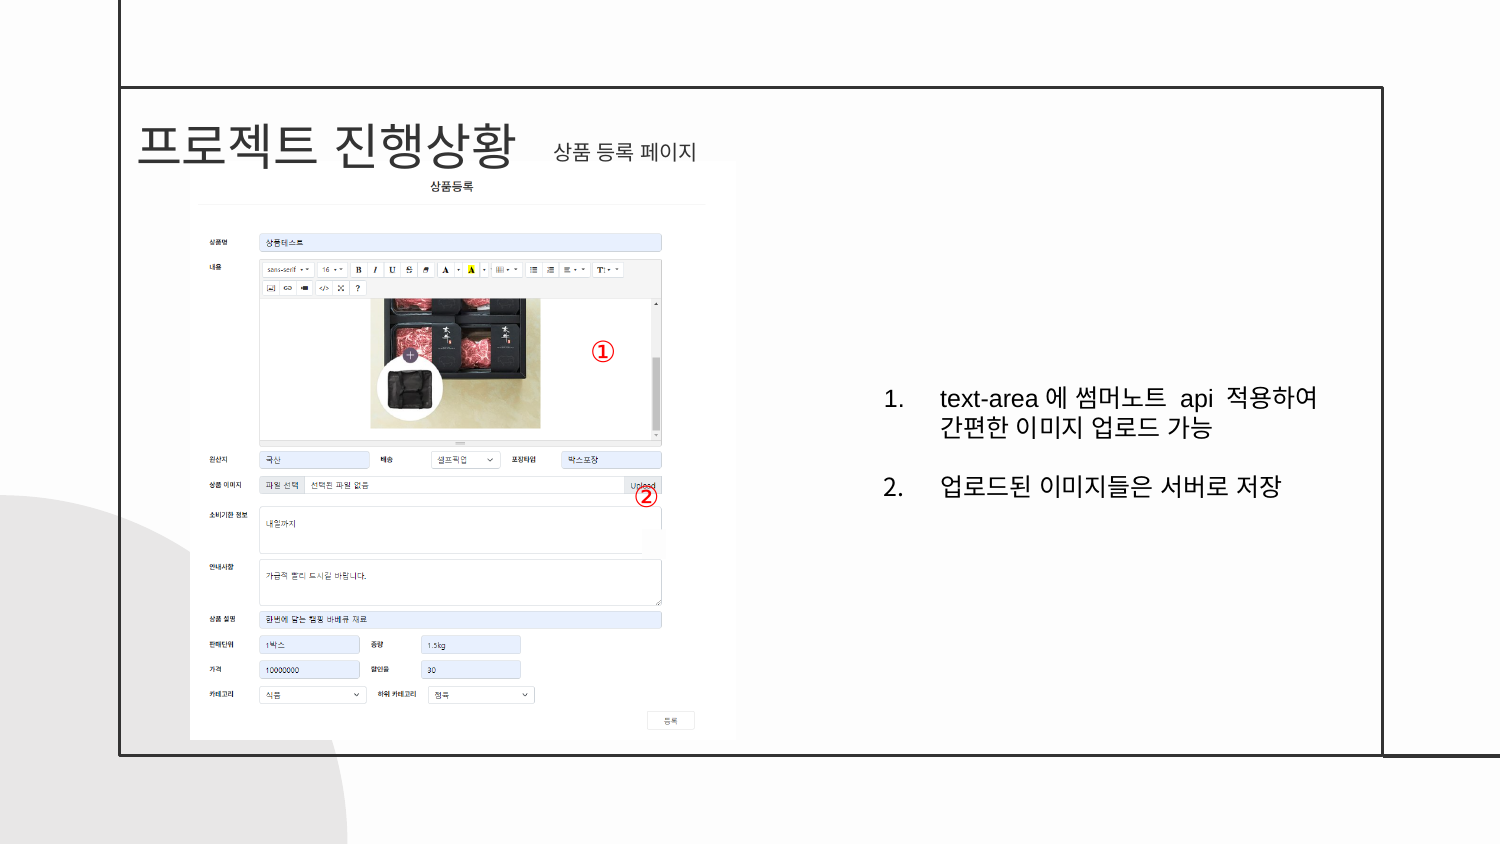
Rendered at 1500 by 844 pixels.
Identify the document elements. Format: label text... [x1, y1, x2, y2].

picture [190, 161, 737, 740]
text_box 프로젝트 진행상황 [121, 51, 953, 190]
text_box text-area에 썸머노트 api 적용하여 간편한 이미지 업로드 가능 업로드된 이미지들은 서버로 저장 [869, 374, 1399, 570]
text_box 상품 등록 페이지 [538, 120, 747, 184]
